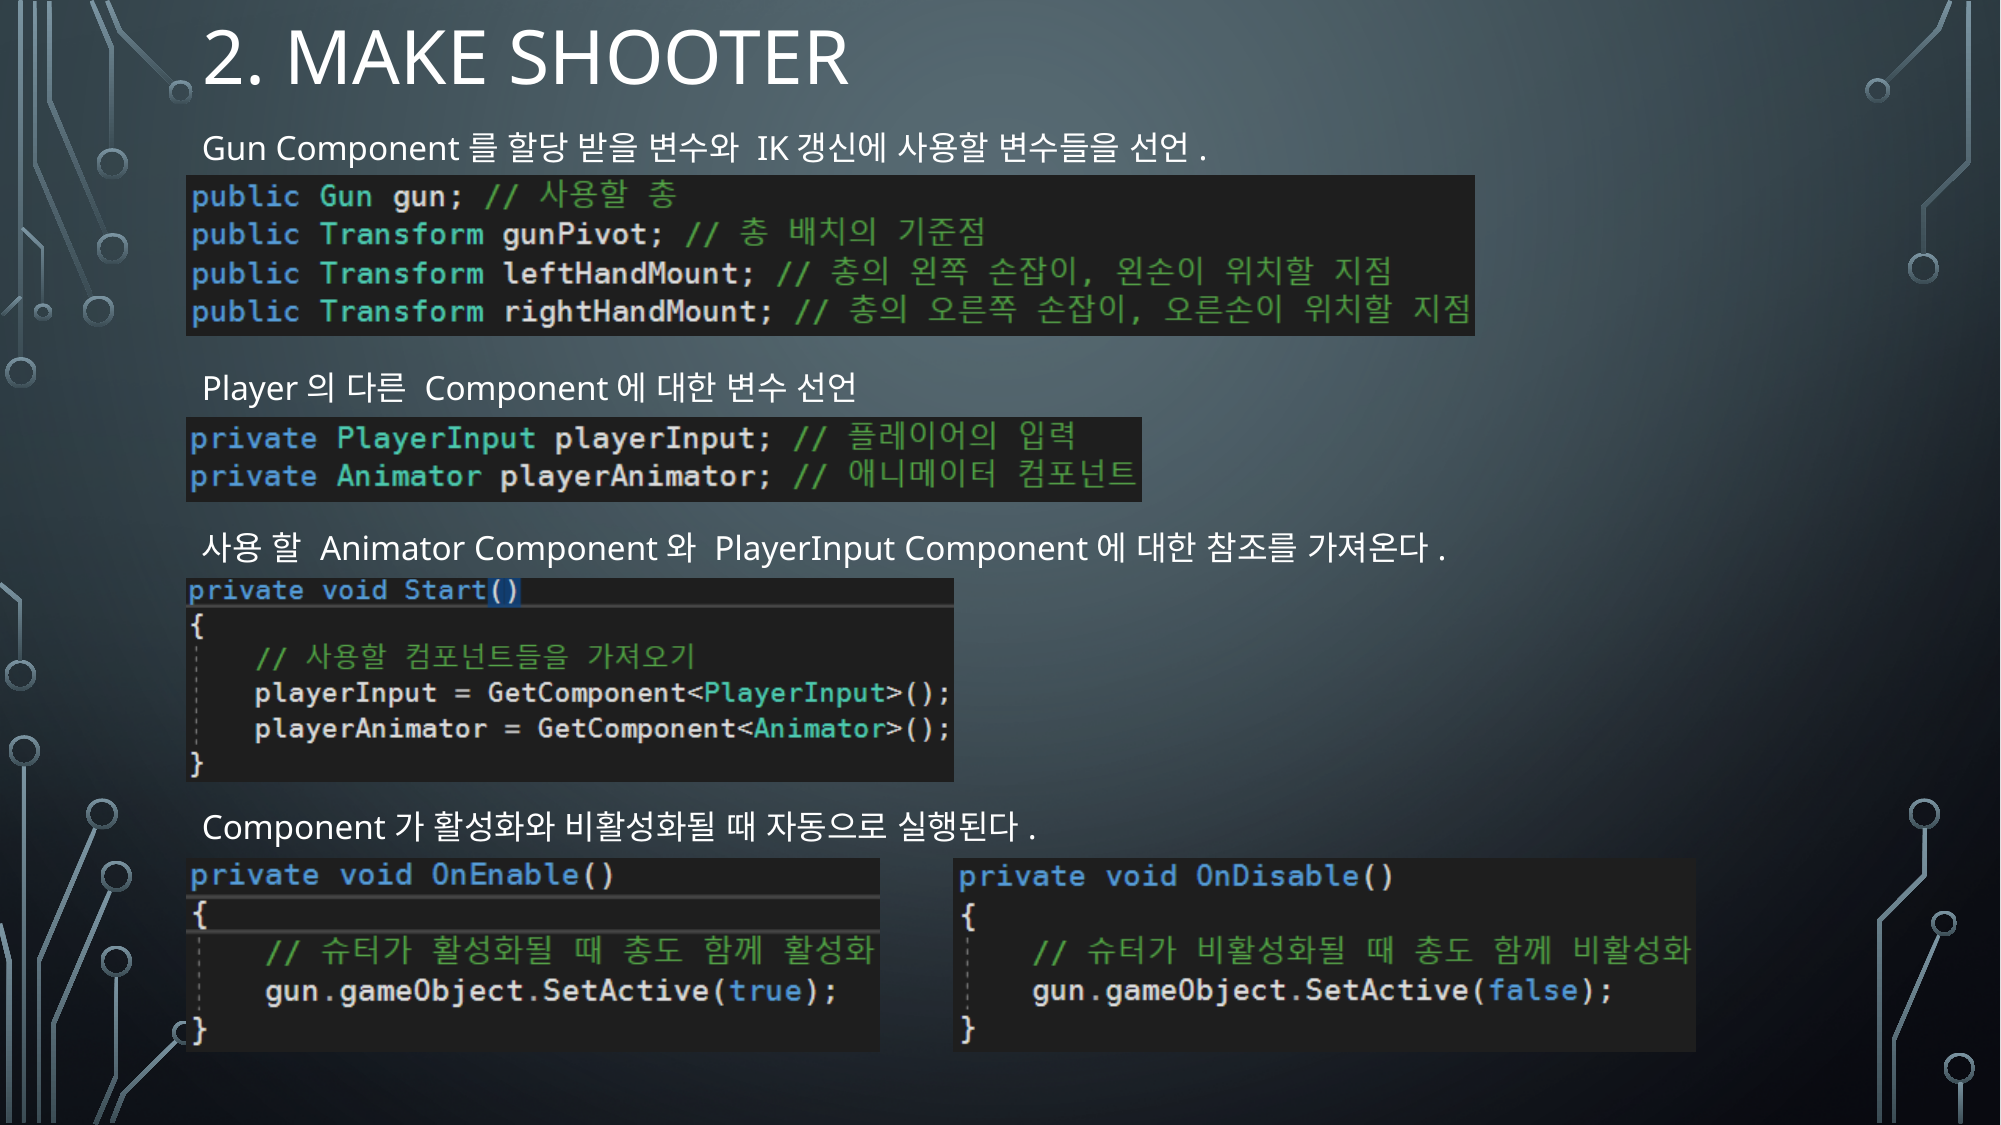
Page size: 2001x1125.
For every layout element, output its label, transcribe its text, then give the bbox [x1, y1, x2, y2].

title 2. make shooter [187, 0, 1813, 121]
picture [186, 417, 1142, 503]
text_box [186, 857, 1696, 1053]
picture [186, 175, 1475, 336]
picture [186, 577, 954, 782]
text_box Gun Component를 할당 받을 변수와 IK갱신에 사용할 변수들을 선언. Player의 다른 Component에 대한 변수 선언 사용 할 Animator Component와 PlayerInput Component에 대한 참조를 가져온다. Component가 활성화와 비활성화될 때 자동으로 실행된다. [187, 120, 1812, 854]
